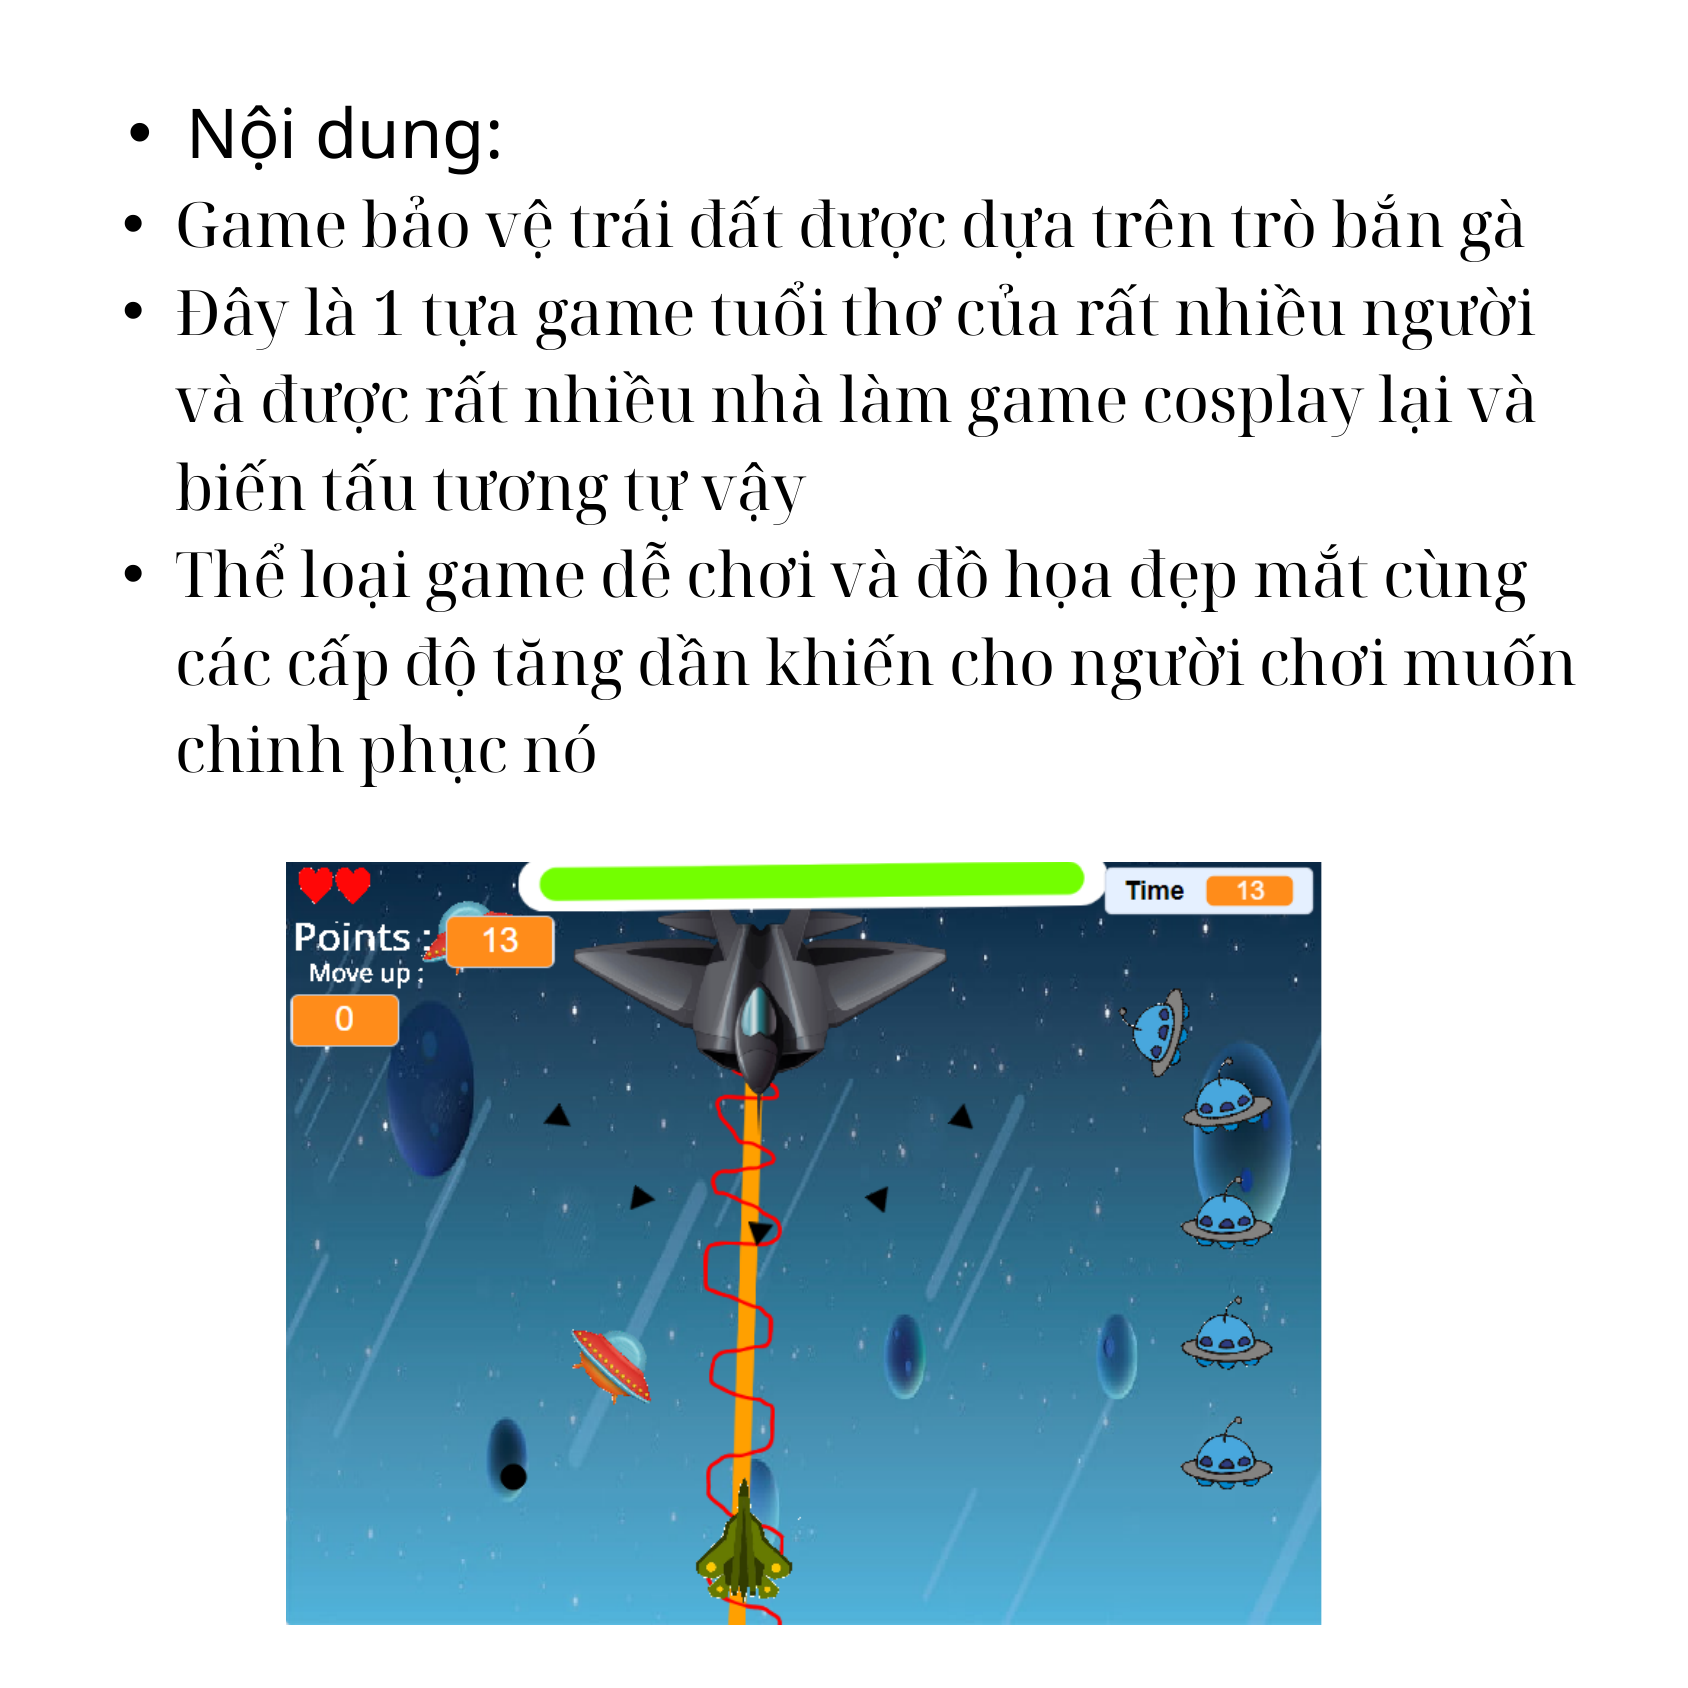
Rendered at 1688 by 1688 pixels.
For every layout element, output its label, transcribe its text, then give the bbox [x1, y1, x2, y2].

text_box Nội dung: Game bảo vệ trái đất được dựa trên trò bắn gà Đây là 1 tựa game tuổi thơ của rất nhiều người và được rất nhiều nhà làm game cosplay lại và biến tấu tương tự vậy Thể loại game dễ chơi và đồ họa đẹp mắt cùng các cấp độ tăng dần khiến cho người chơi muốn chinh phục nó [69, 76, 1618, 873]
text_box [286, 873, 1322, 1625]
